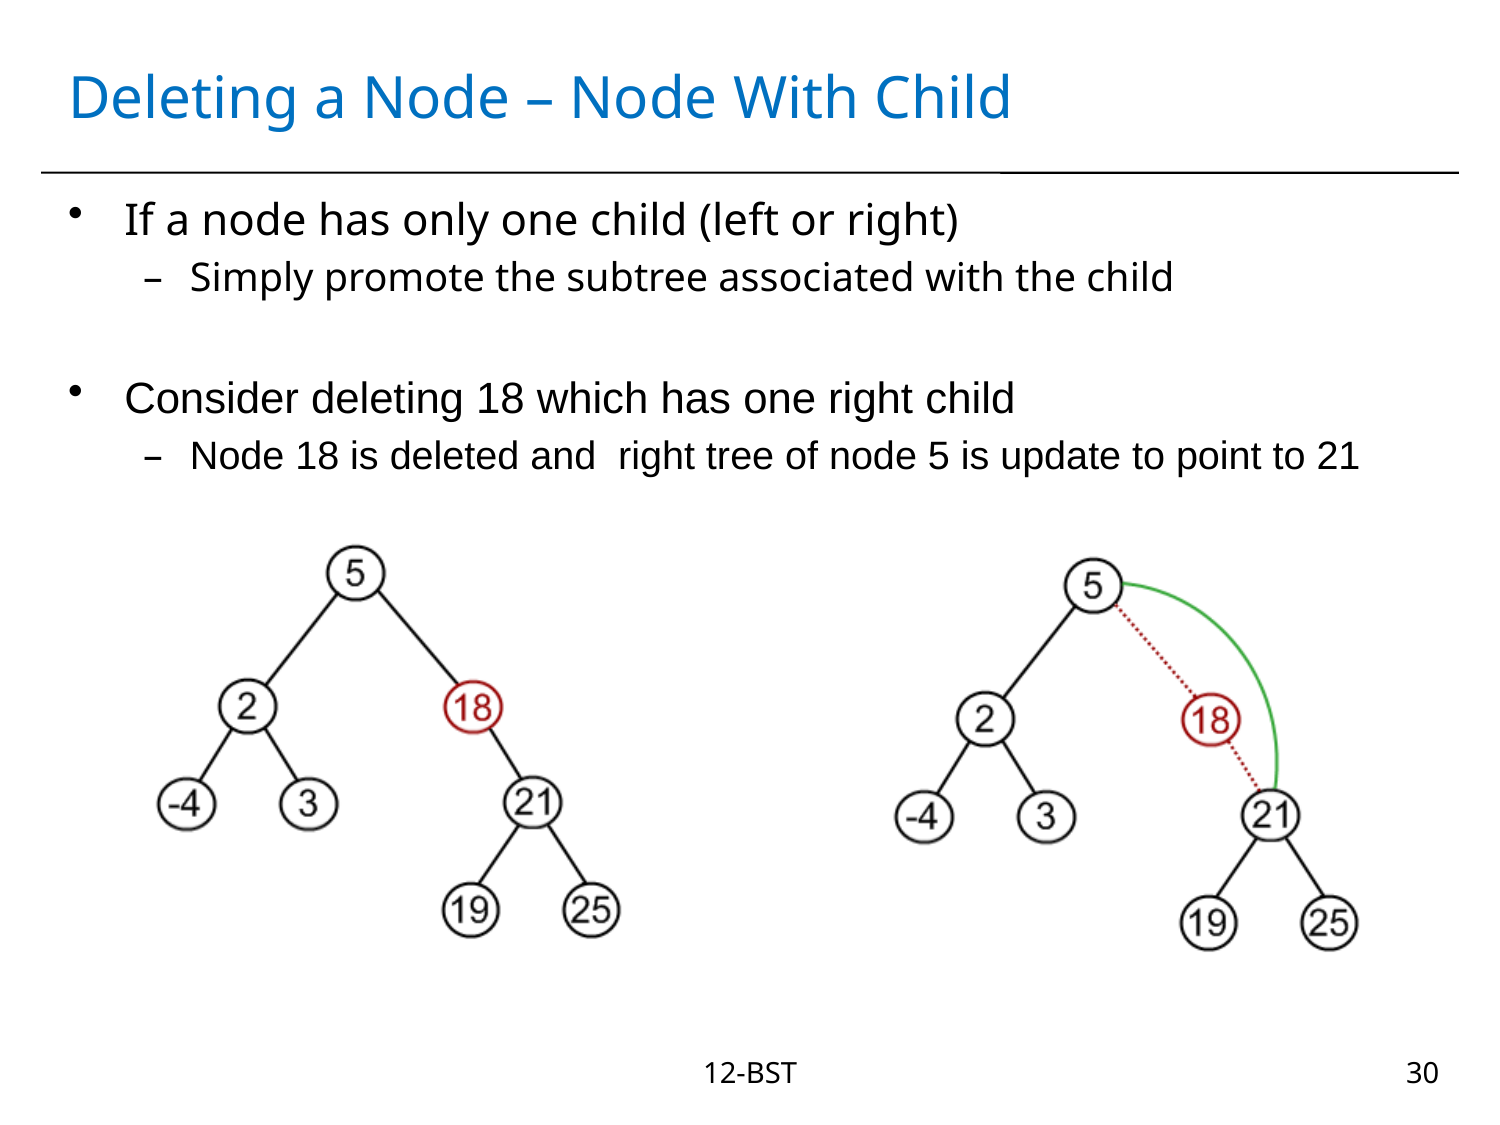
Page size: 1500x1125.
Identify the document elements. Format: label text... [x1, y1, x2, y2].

title Deleting a Node – Node With Child [52, 30, 1448, 159]
footer 12-BST [502, 1046, 999, 1125]
slide_number 30 [1104, 1046, 1455, 1125]
picture [872, 538, 1411, 985]
list If a node has only one child (left or right) Simply promote the subtree associated with the child Consider deleting 18 which has one right child Node 18 is deleted and right tree of node 5 is update to point to 21 [52, 184, 1448, 1024]
picture [147, 538, 673, 961]
